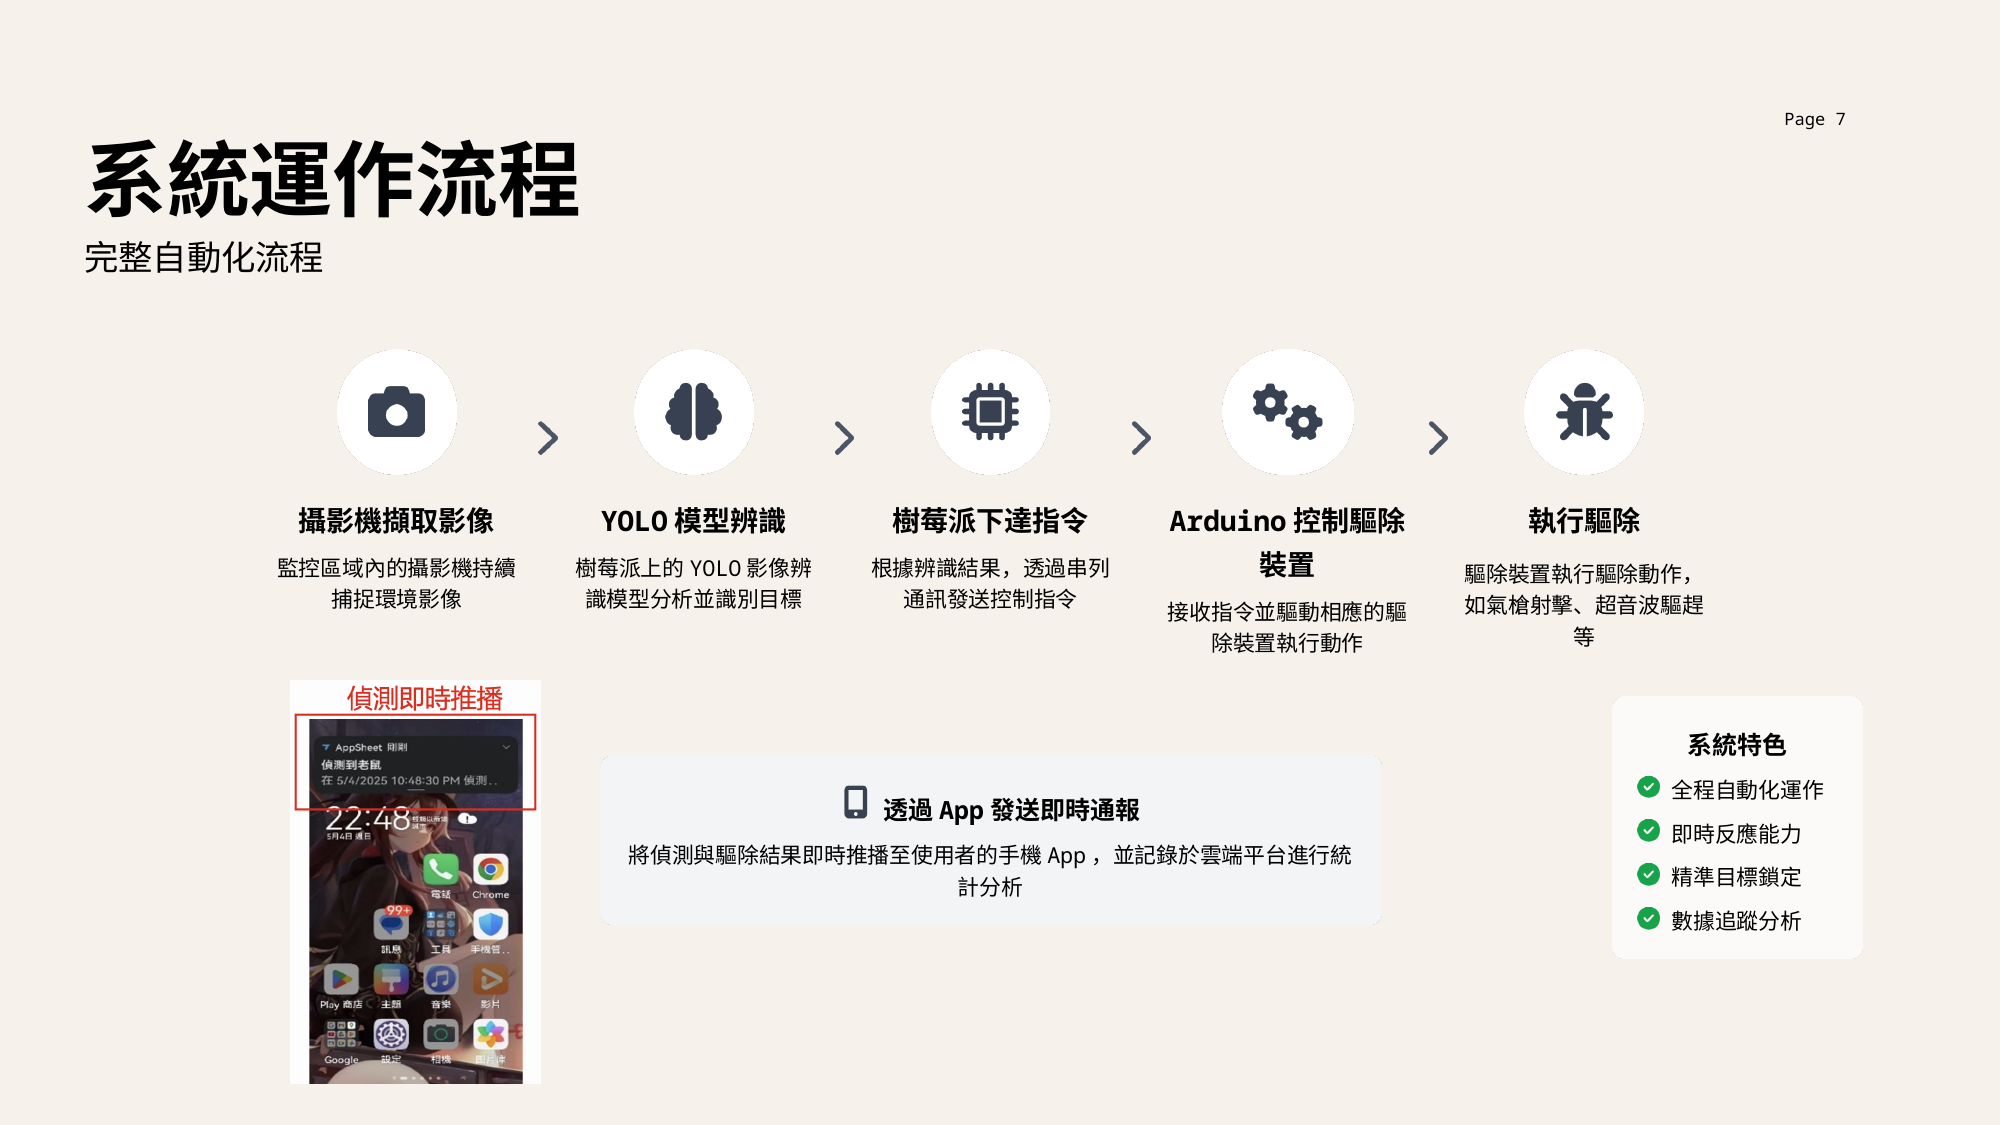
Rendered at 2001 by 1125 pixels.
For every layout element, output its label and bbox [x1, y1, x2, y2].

text_box [1612, 696, 1863, 960]
picture [0, 0, 2000, 1125]
